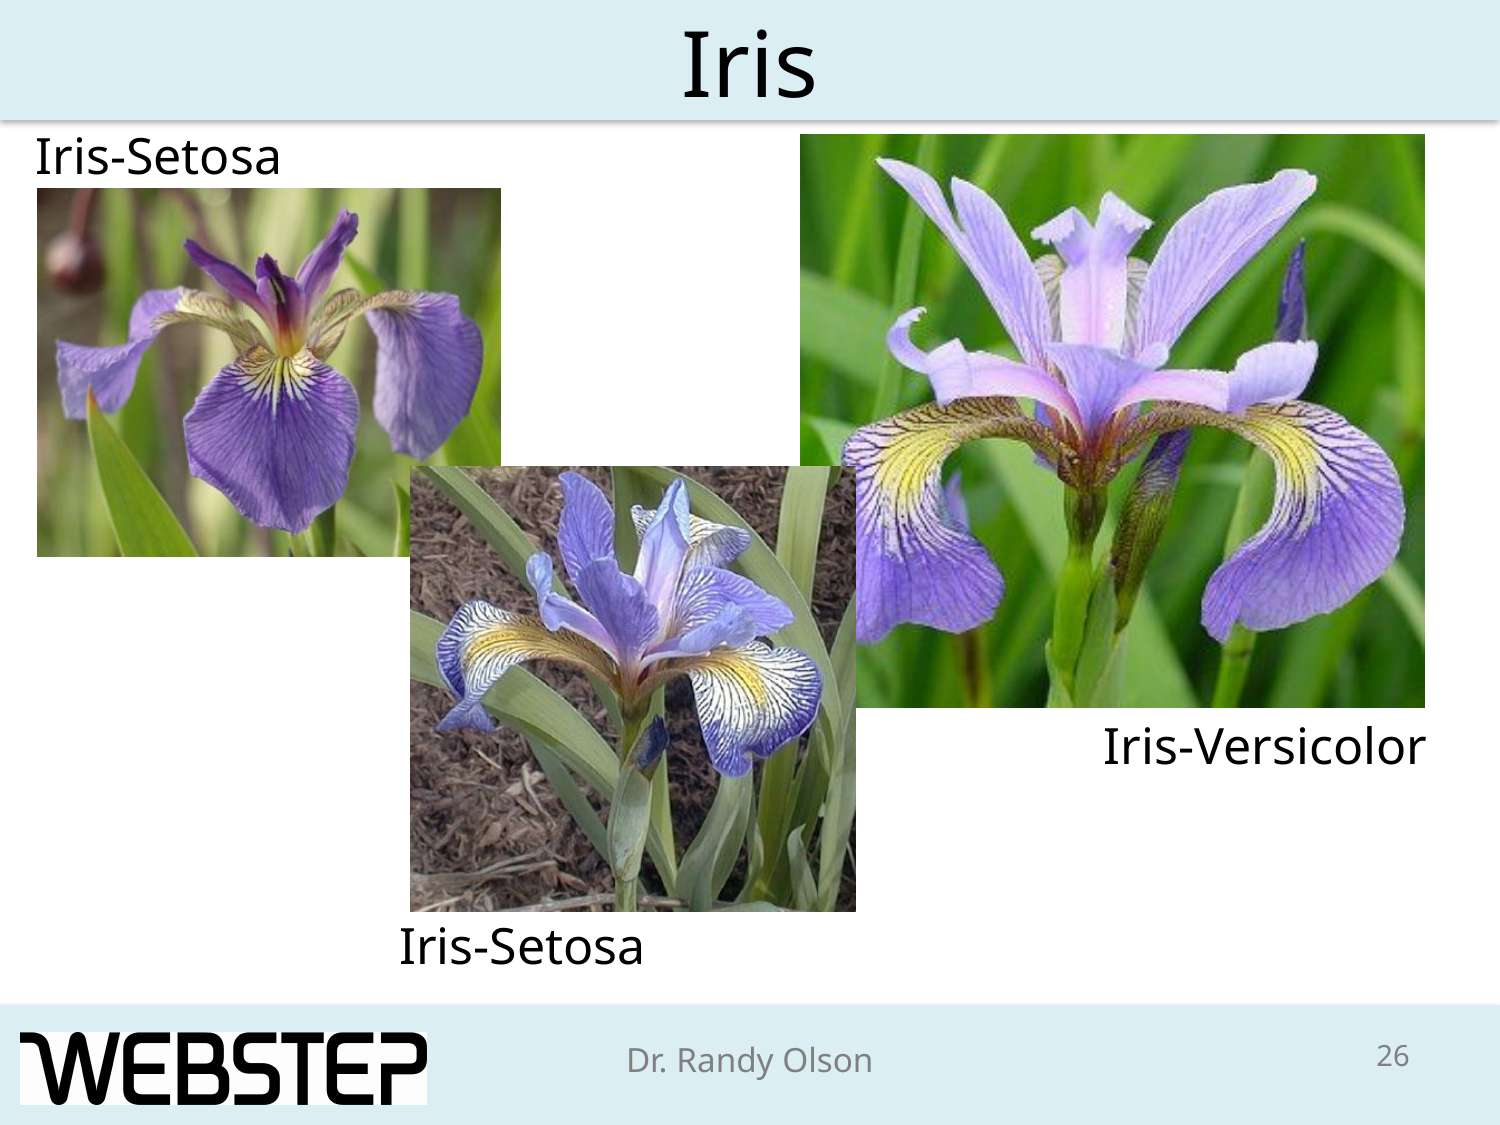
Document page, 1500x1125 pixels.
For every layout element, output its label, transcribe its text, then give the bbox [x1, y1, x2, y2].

text_box Iris-Setosa [317, 907, 728, 982]
picture [36, 134, 1426, 912]
text_box Iris-Setosa [0, 116, 365, 192]
title Iris [75, 0, 1425, 155]
slide_number 26 [1310, 1026, 1425, 1088]
picture [20, 1032, 427, 1105]
text_box Iris-Versicolor [1060, 707, 1471, 783]
